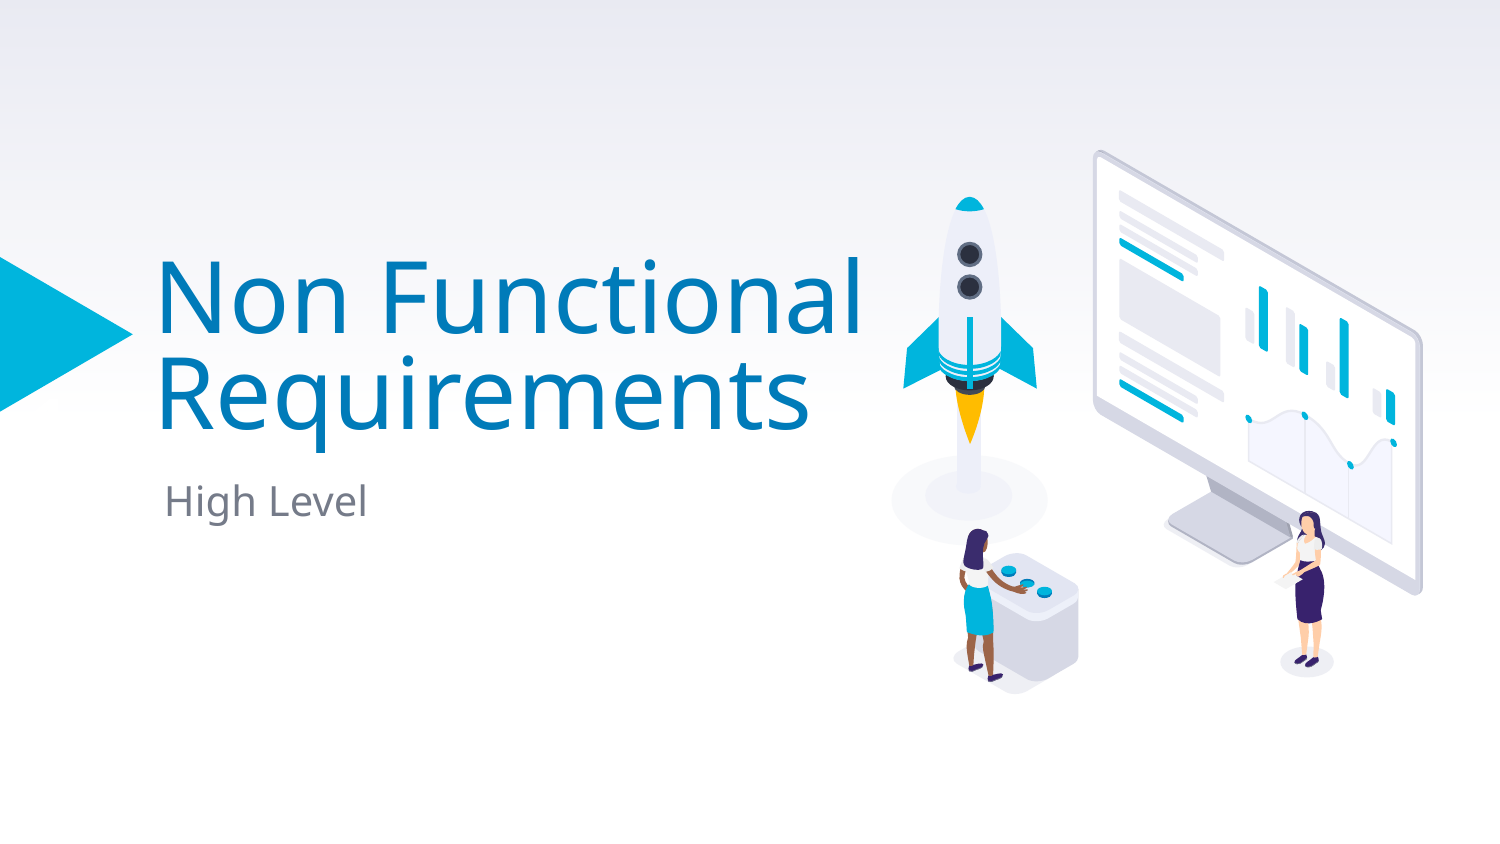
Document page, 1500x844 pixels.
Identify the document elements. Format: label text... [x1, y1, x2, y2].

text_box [891, 149, 1424, 695]
text_box 1 [0, 306, 100, 540]
title Non Functional Requirements [153, 258, 886, 450]
subtitle High Level [163, 469, 886, 533]
